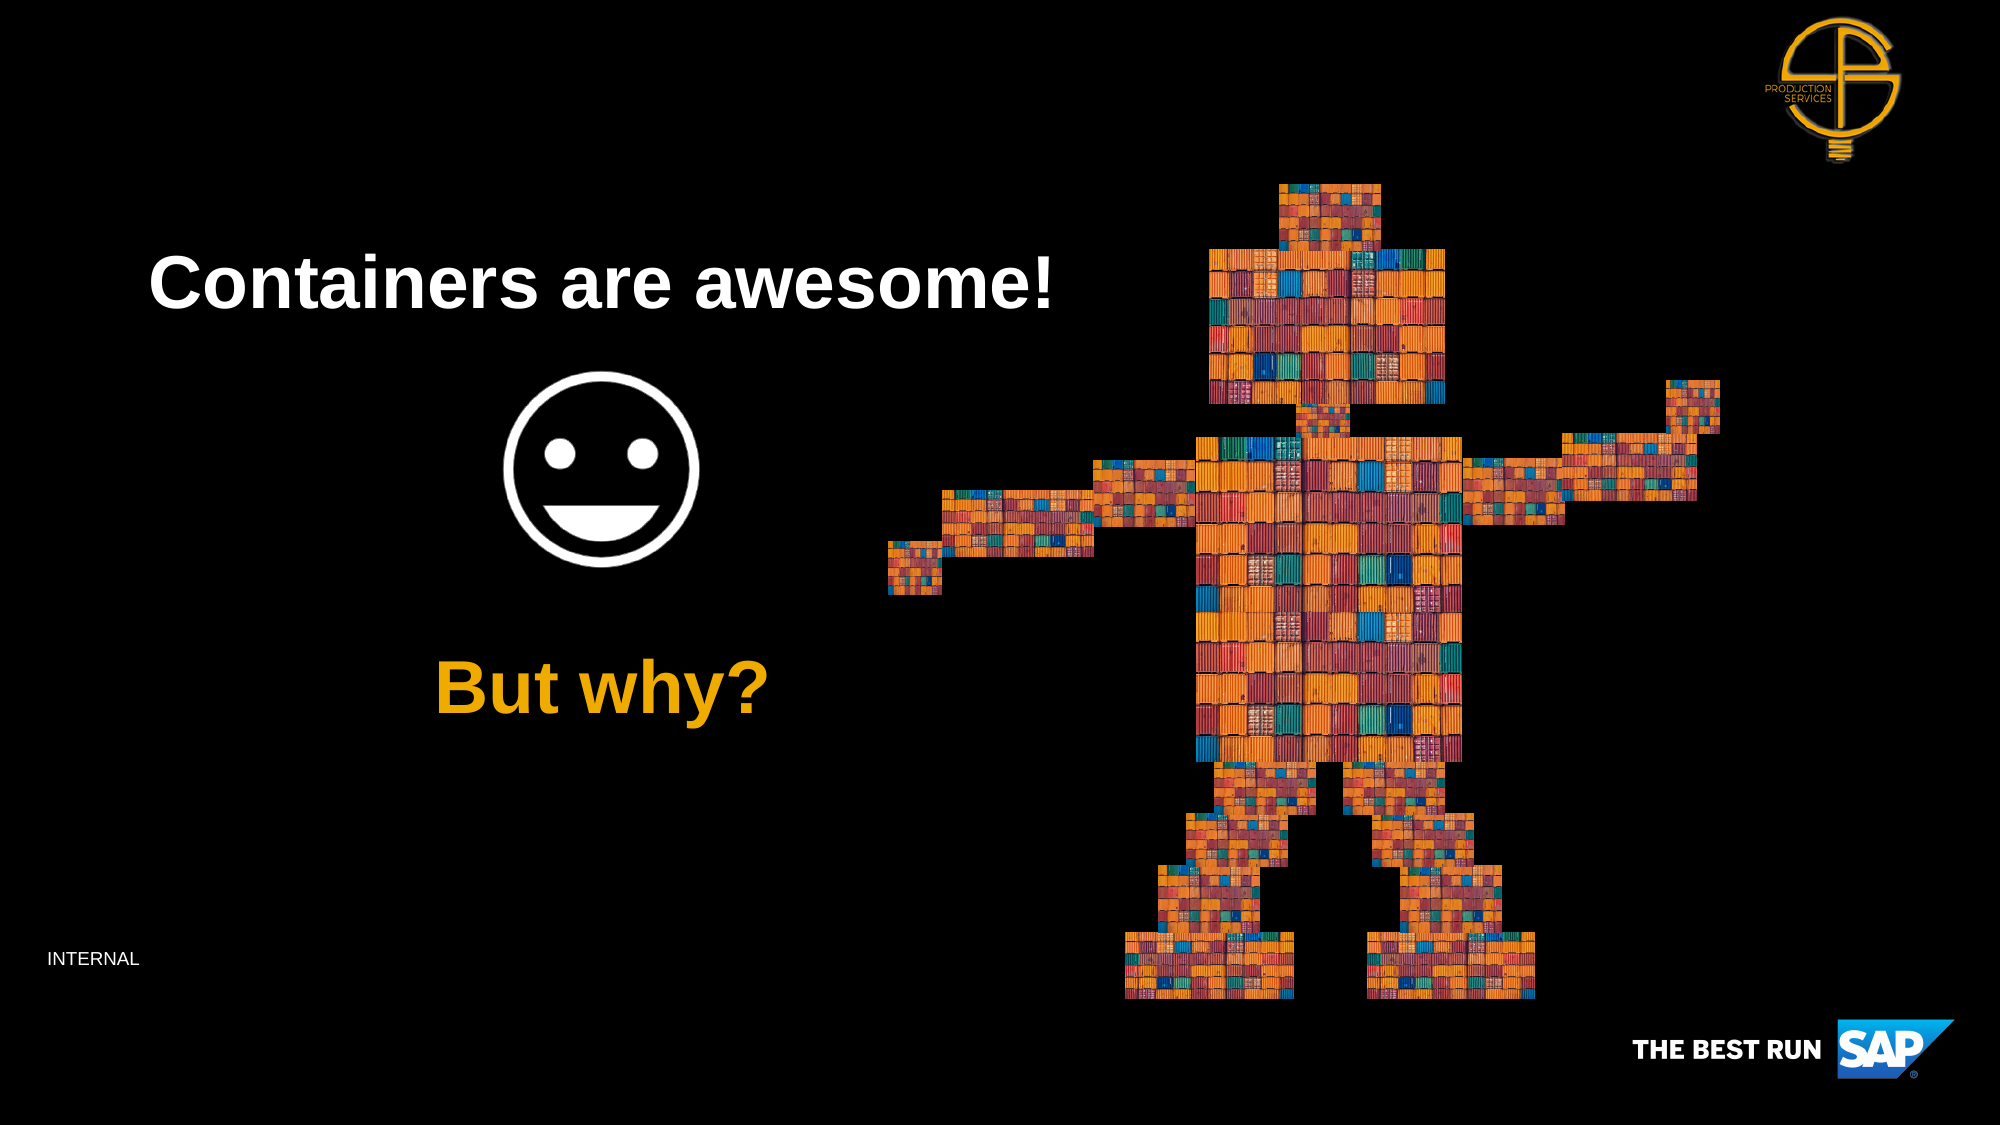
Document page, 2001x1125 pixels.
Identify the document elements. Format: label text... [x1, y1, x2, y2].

picture [1632, 1019, 1955, 1079]
picture [1717, 0, 1951, 187]
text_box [888, 183, 1720, 999]
picture [476, 345, 725, 594]
title Containers are awesome! But why? [114, 243, 882, 416]
